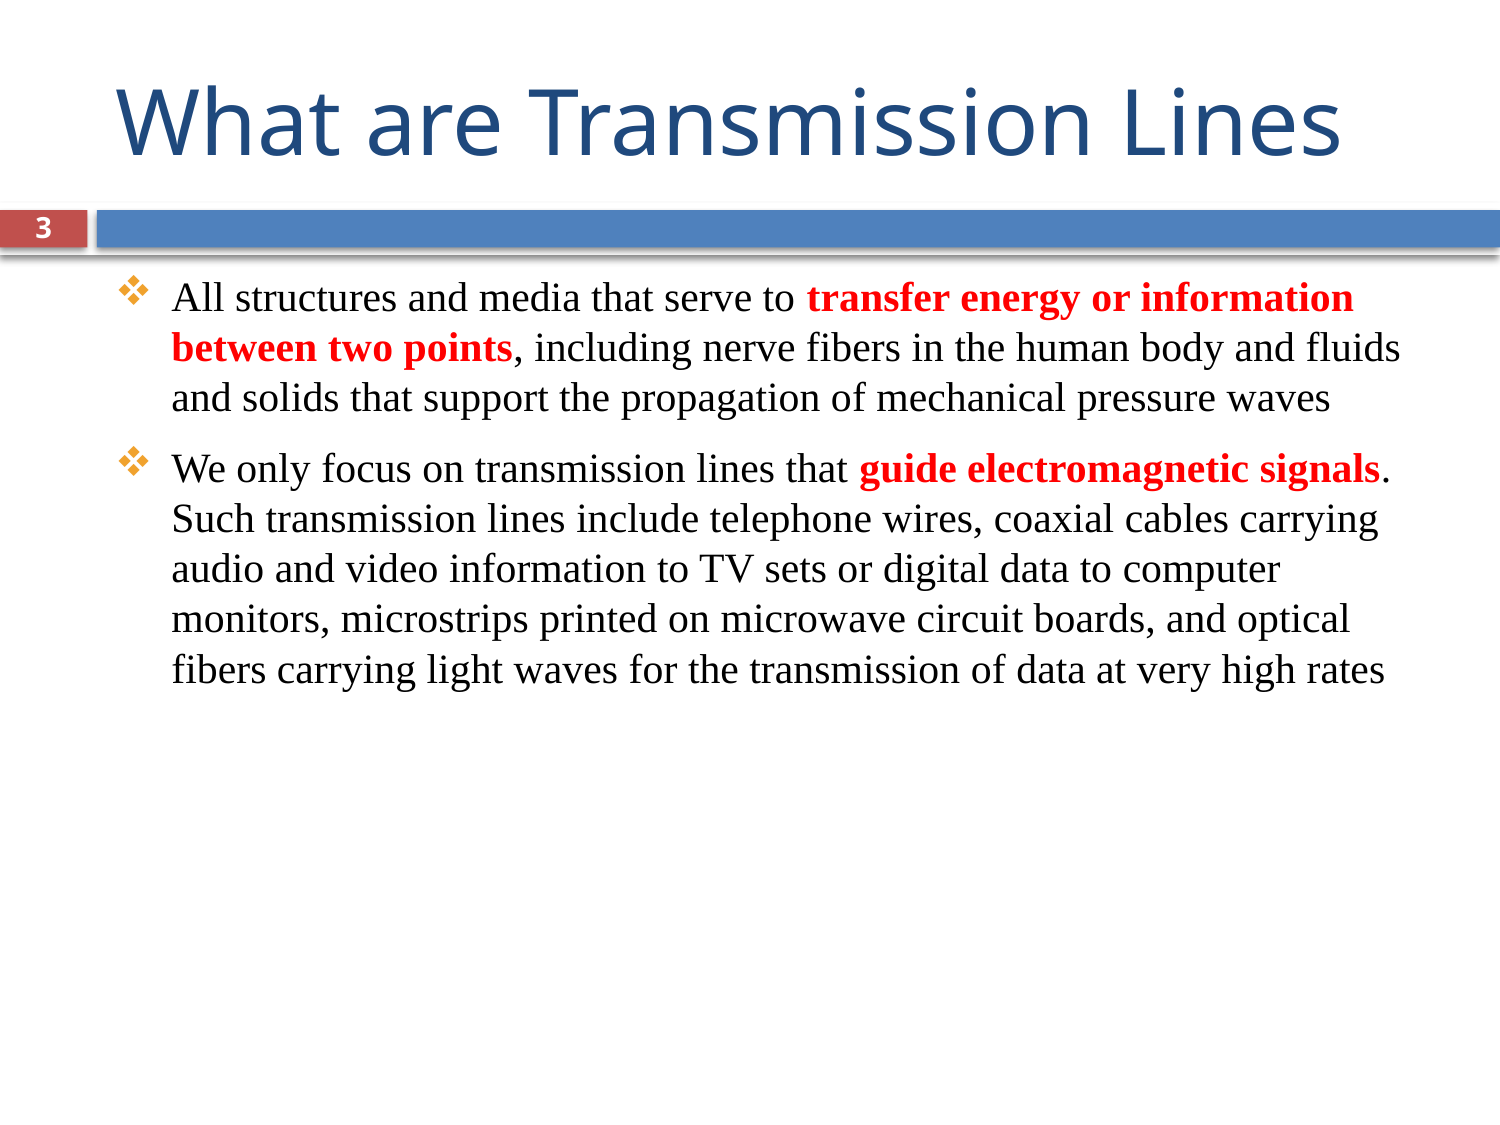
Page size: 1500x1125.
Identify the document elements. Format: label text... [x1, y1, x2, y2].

slide_number 3 [0, 208, 88, 249]
list All structures and media that serve to transfer energy or information between two points, including nerve fibers in the human body and fluids and solids that support the propagation of mechanical pressure waves We only focus on transmission lines that guide electromagnetic signals. Such transmission lines include telephone wires, coaxial cables carrying audio and video information to TV sets or digital data to computer monitors, microstrips printed on microwave circuit boards, and optical fibers carrying light waves for the transmission of data at very high rates [100, 262, 1438, 1000]
title What are Transmission Lines [100, 37, 1438, 200]
